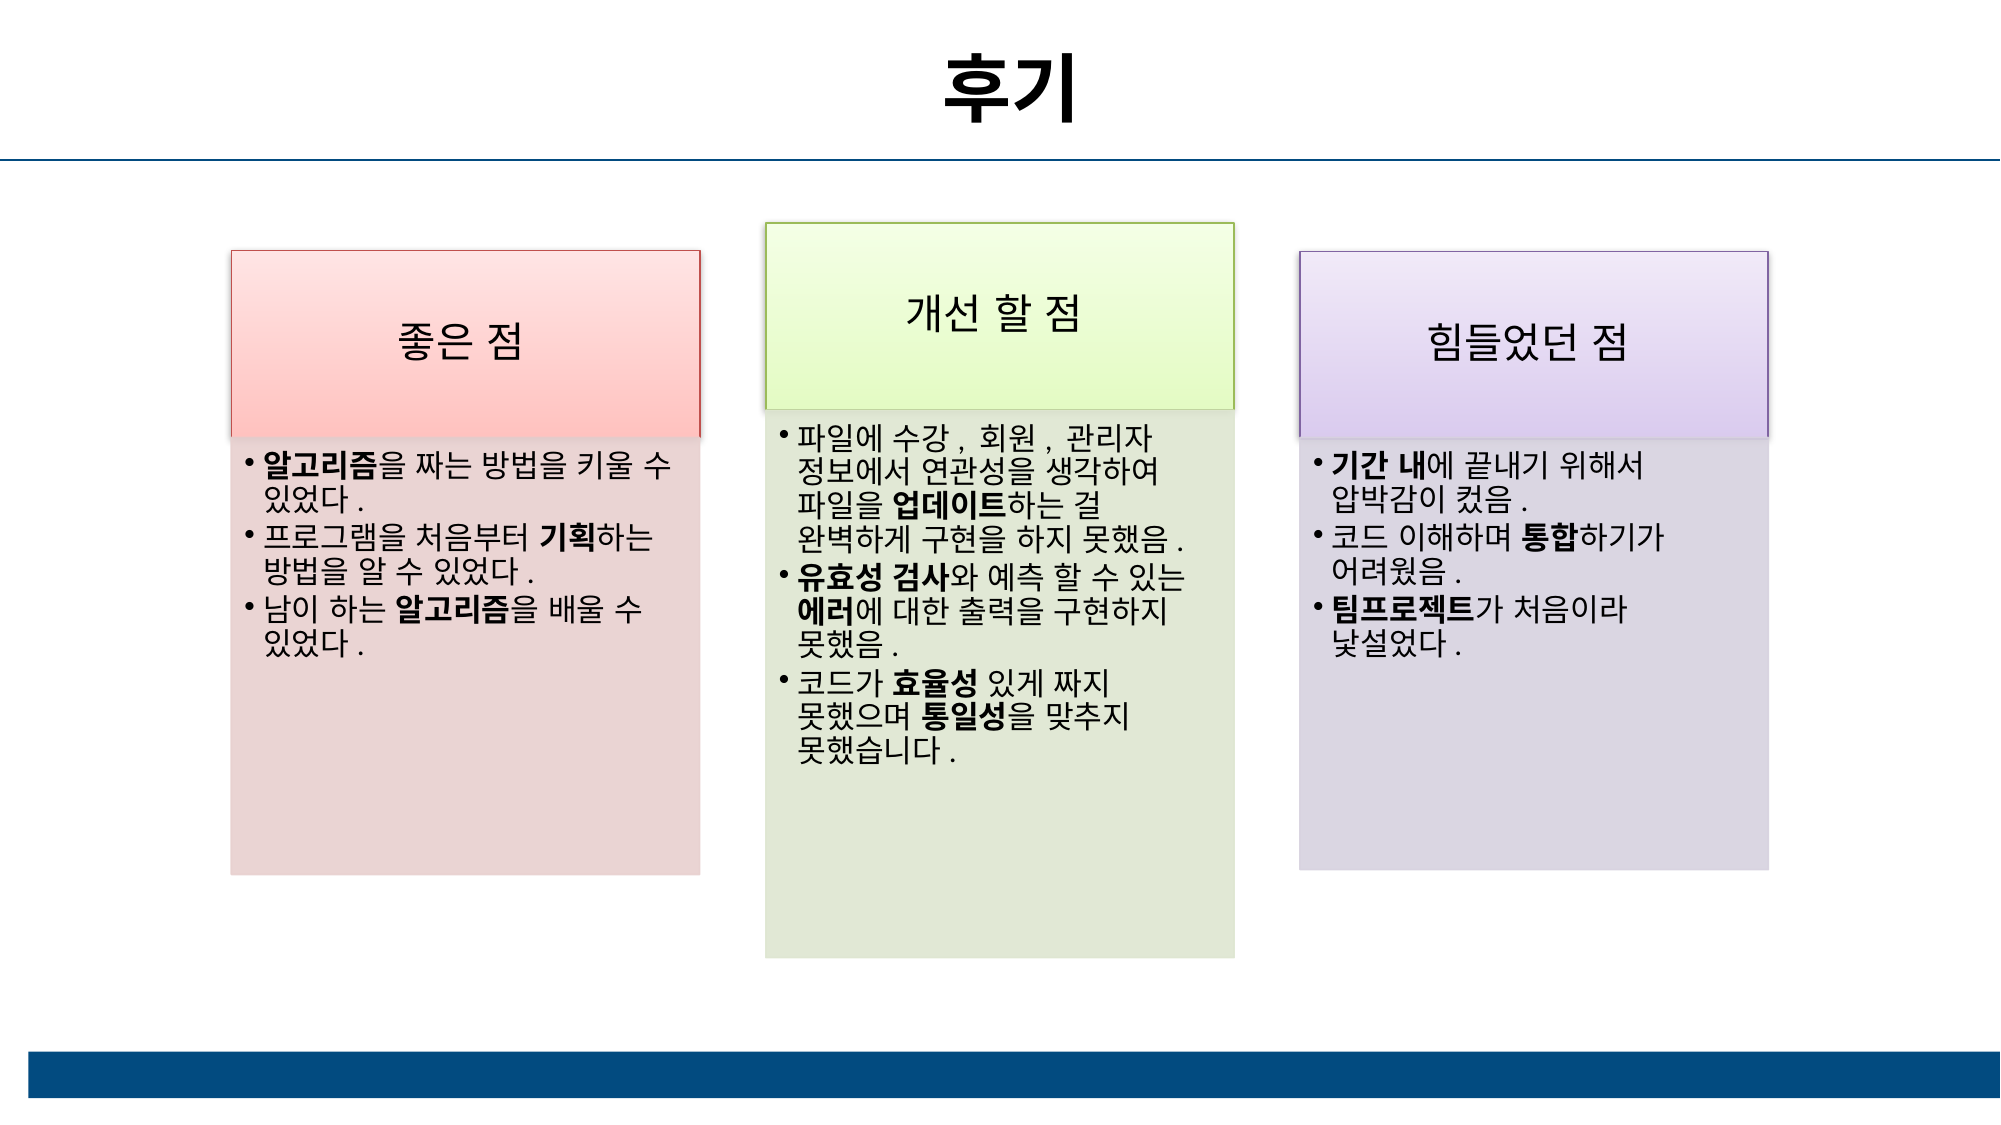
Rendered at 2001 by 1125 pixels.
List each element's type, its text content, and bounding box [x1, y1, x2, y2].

text_box 후기 [699, 33, 1213, 139]
text_box [28, 1051, 2000, 1099]
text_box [230, 150, 1769, 1030]
